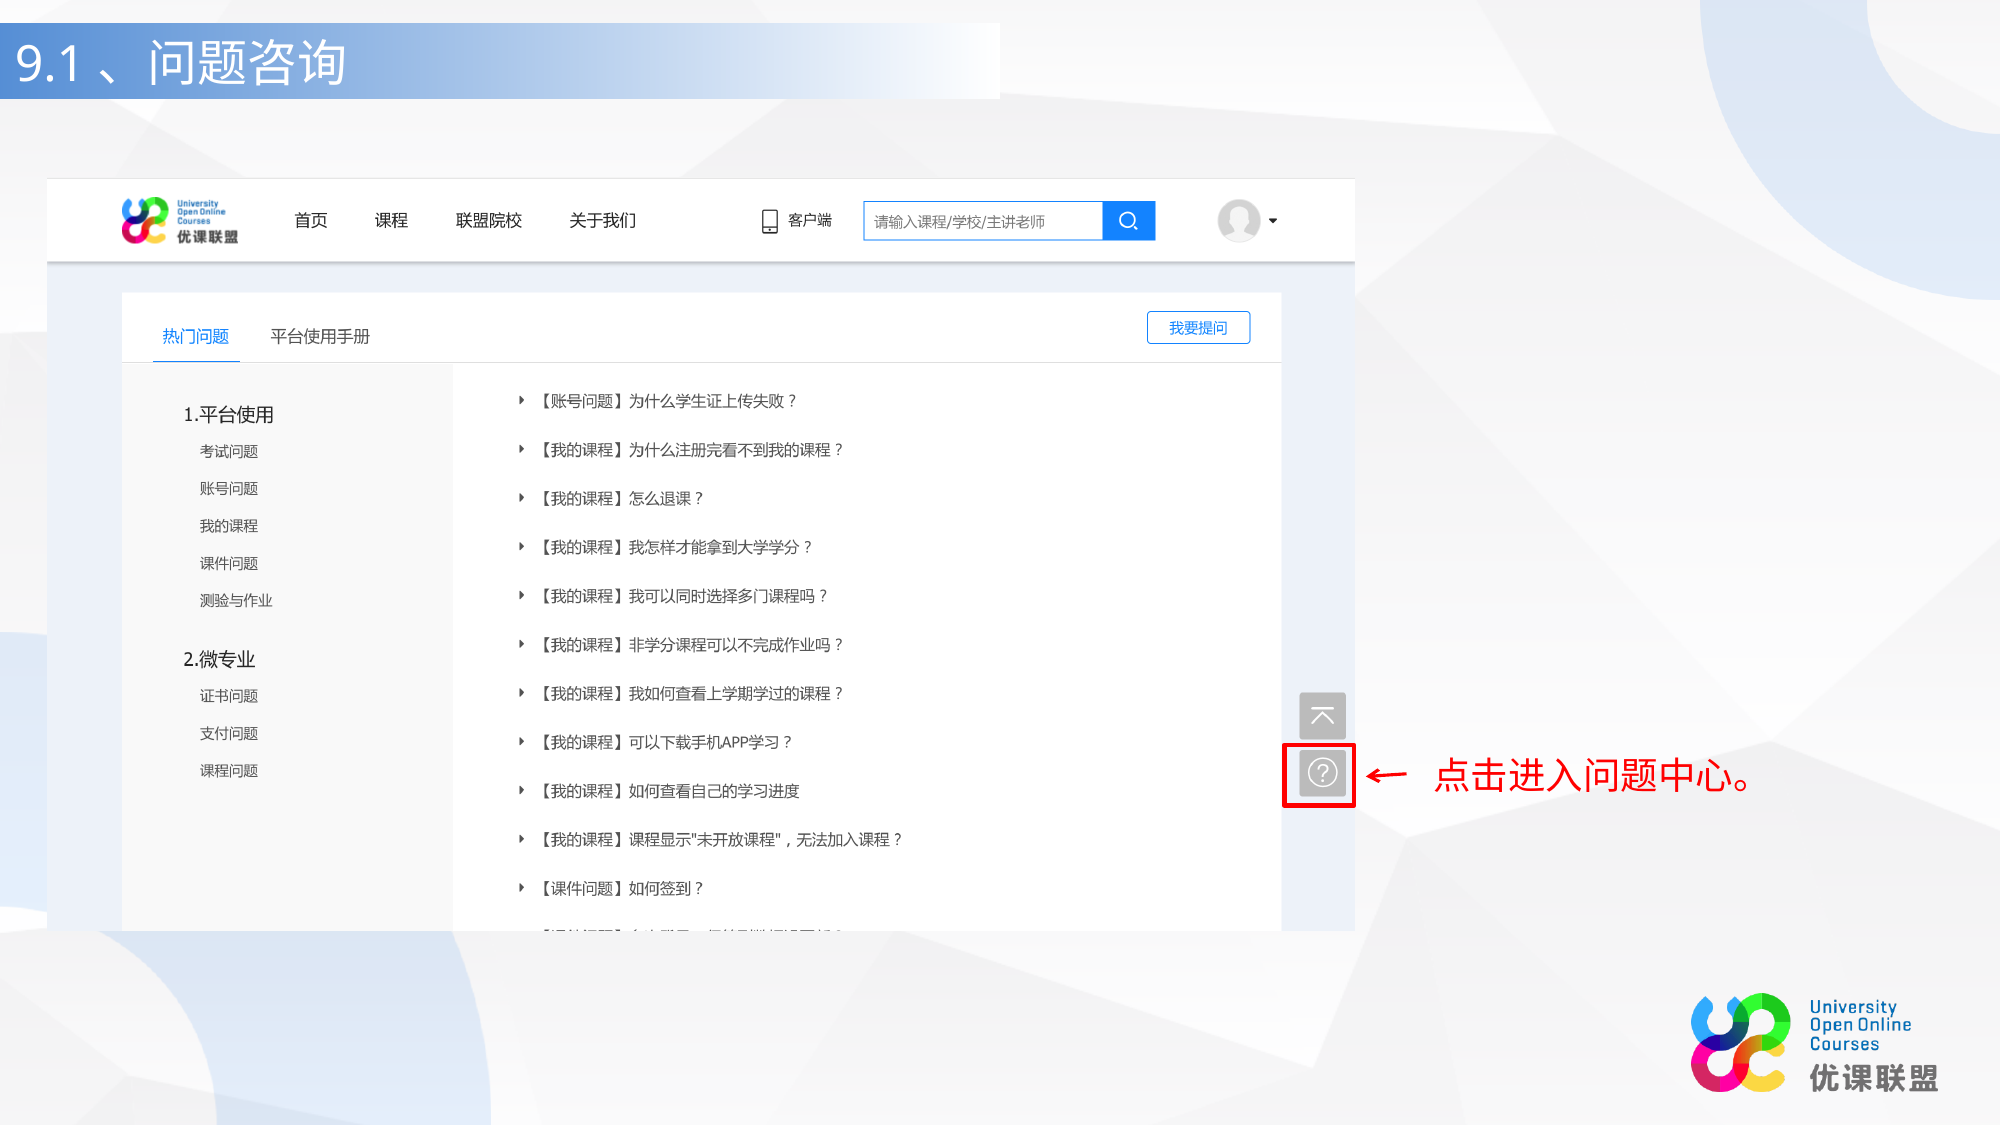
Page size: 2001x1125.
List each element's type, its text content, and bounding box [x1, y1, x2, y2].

text_box 9.1、问题咨询 [0, 23, 1000, 99]
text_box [1365, 773, 1407, 777]
picture [0, 0, 2000, 1125]
text_box 点击进入问题中心。 [1418, 744, 1786, 805]
